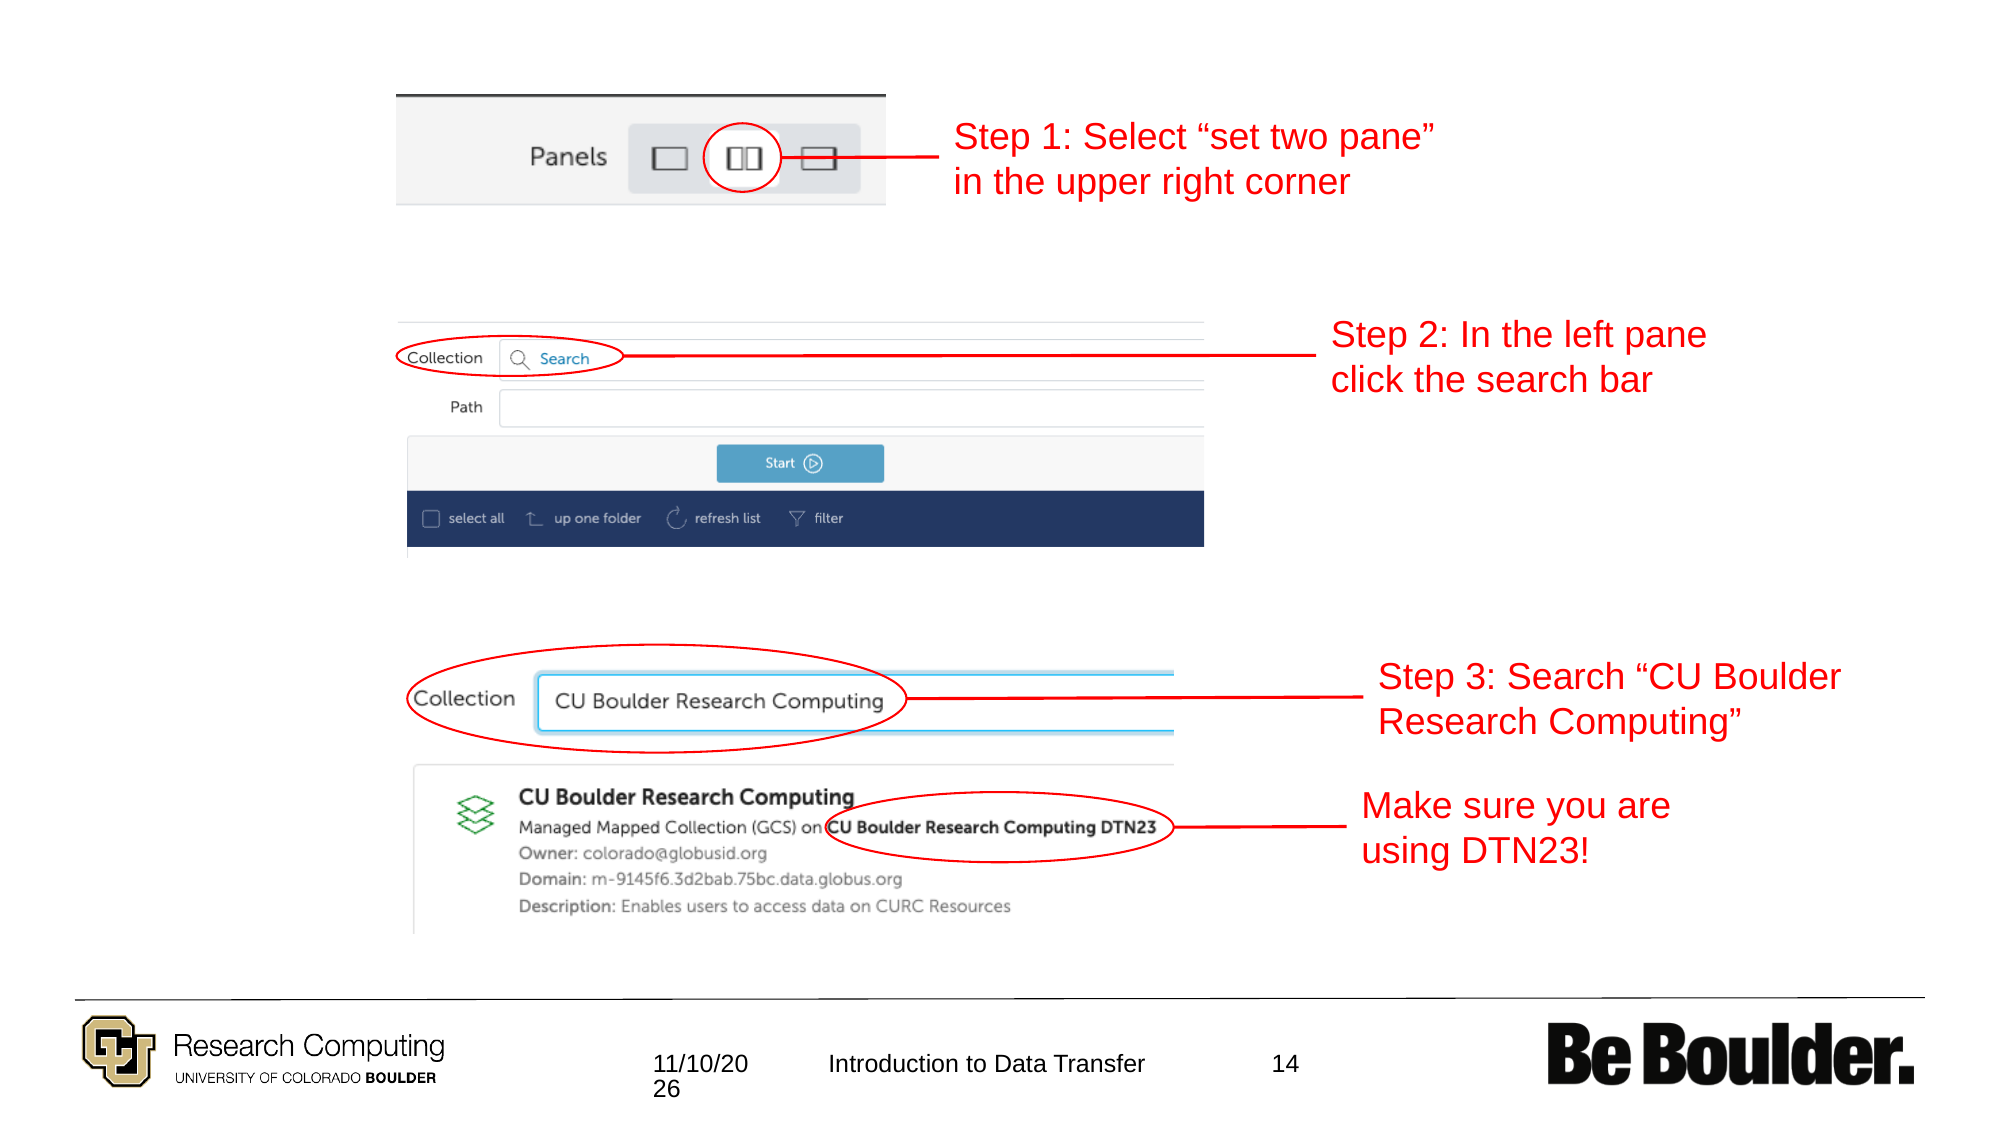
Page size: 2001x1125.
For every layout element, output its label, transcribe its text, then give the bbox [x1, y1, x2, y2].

text_box [538, 643, 775, 650]
picture [81, 1015, 444, 1088]
text_box Step 3: Search “CU Boulder Research Computing” [1363, 644, 1873, 750]
slide_number 14 [1202, 1032, 1315, 1093]
picture [396, 94, 886, 214]
text_box Make sure you are using DTN23! [1346, 774, 1752, 879]
picture [397, 650, 1174, 934]
text_box Step 2: In the left pane click the search bar [1316, 302, 1736, 408]
text_box Step 1: Select “set two pane” in the upper right corner [939, 104, 1468, 210]
picture [397, 321, 1205, 558]
footer Introduction to Data Transfer [772, 1032, 1202, 1093]
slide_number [637, 1032, 772, 1093]
picture [1524, 1015, 1938, 1088]
